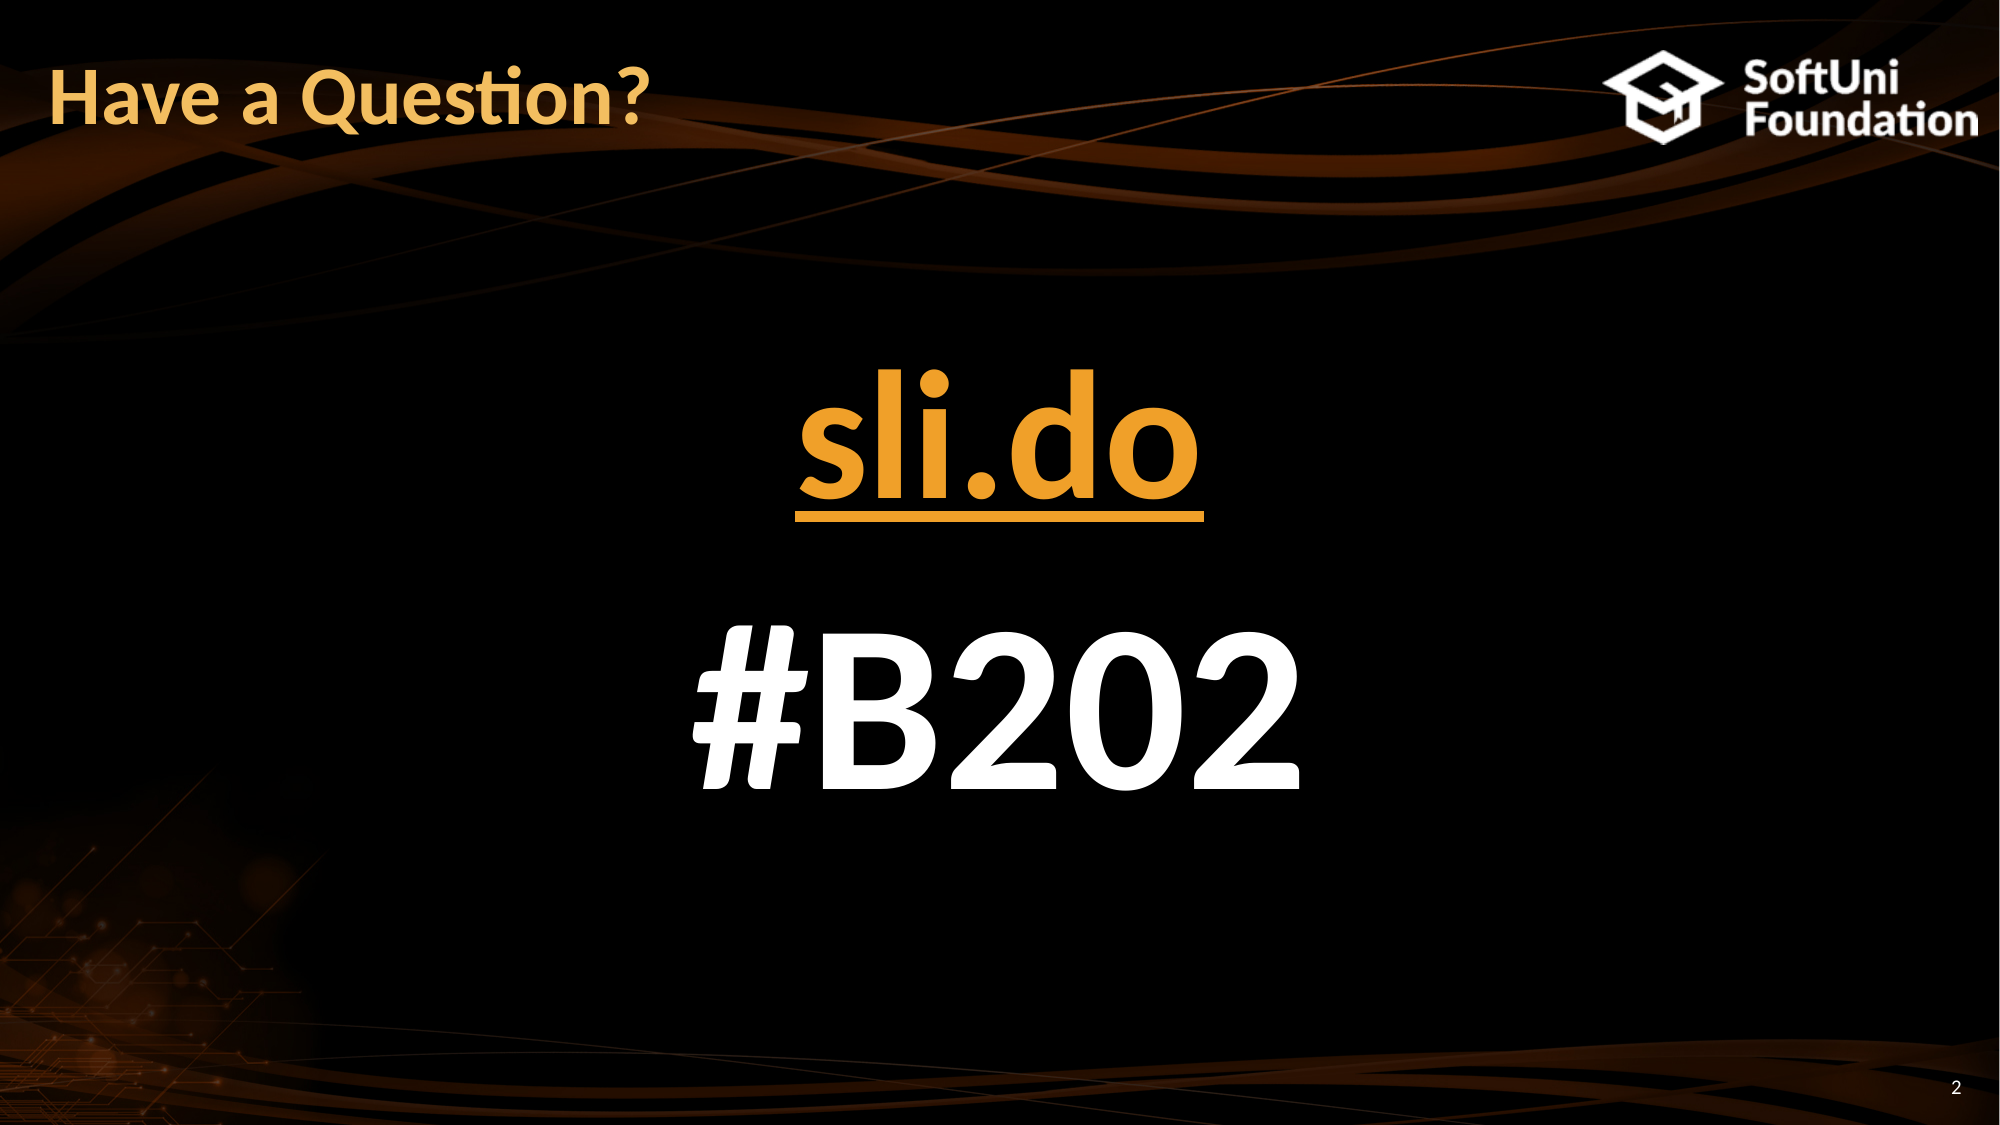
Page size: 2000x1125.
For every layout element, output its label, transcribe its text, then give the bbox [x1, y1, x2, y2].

slide_number 2 [1897, 1071, 1968, 1103]
title Have a Question? [30, 6, 1602, 189]
list sli.do #B202 [31, 188, 1968, 1071]
picture [0, 0, 2000, 1125]
